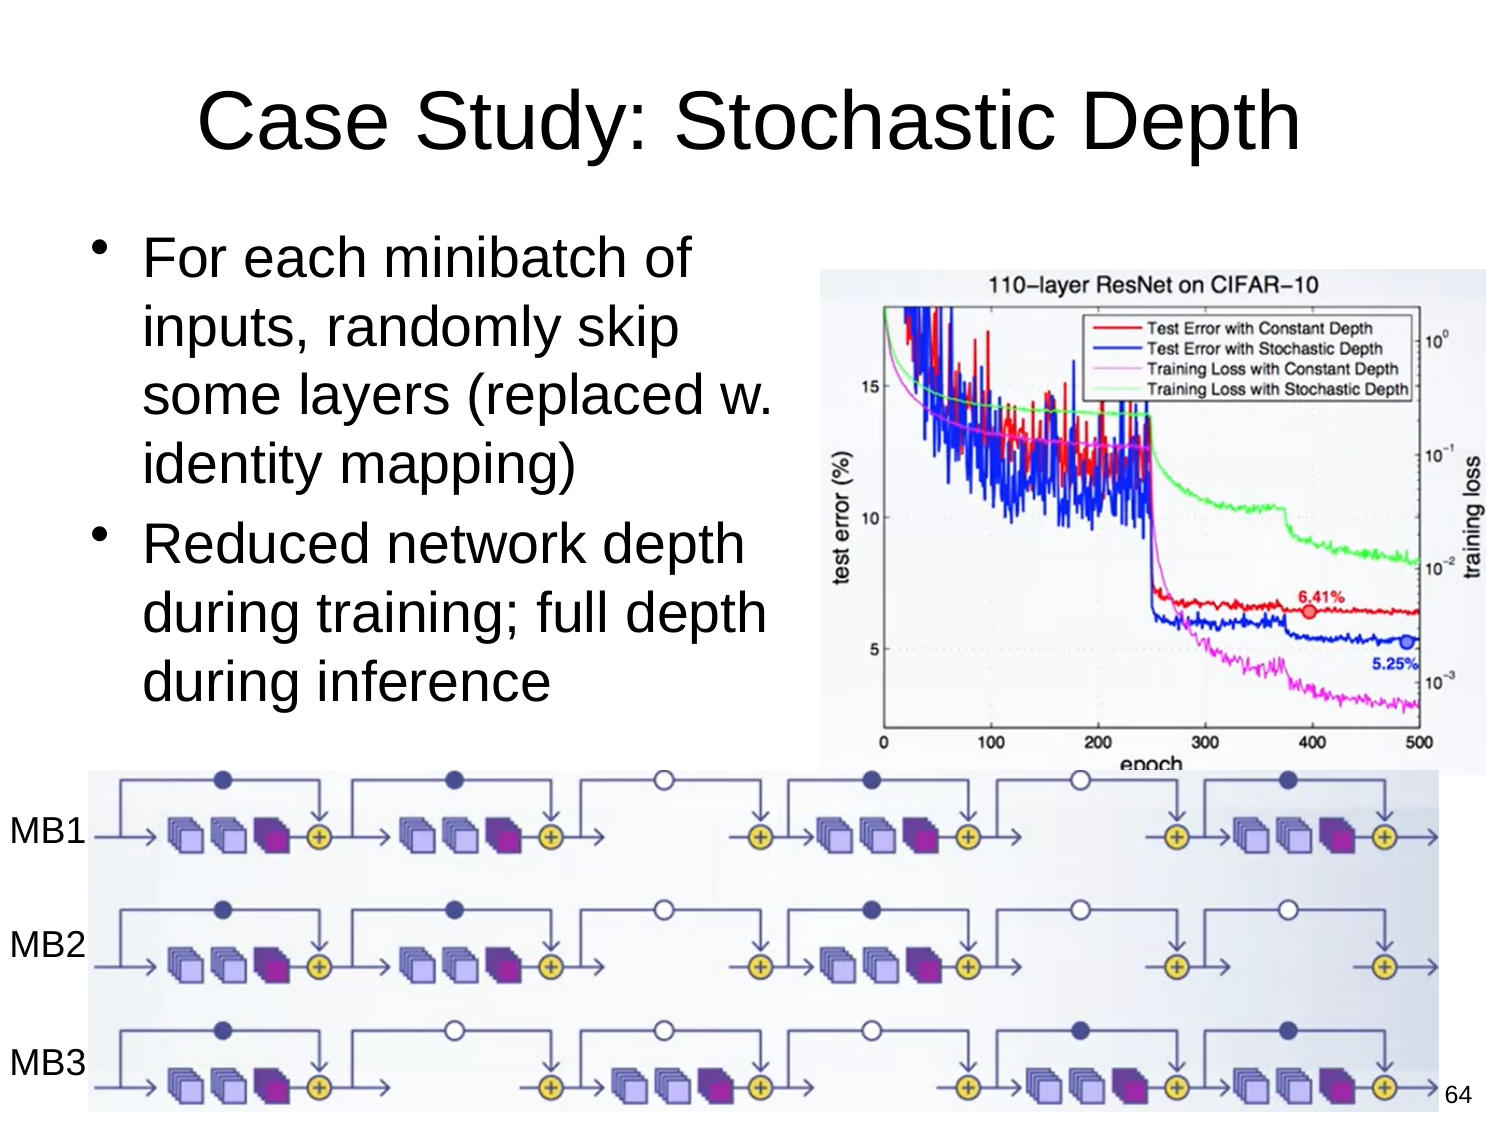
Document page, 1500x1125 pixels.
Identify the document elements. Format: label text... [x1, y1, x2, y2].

text_box MB2 [0, 912, 83, 973]
slide_number 64 [1443, 1070, 1488, 1112]
text_box MB3 [0, 1030, 83, 1091]
list For each minibatch of inputs, randomly skip some layers (replaced w. identity mapping) Reduced network depth during training; full depth during inference [74, 212, 822, 729]
title Case Study: Stochastic Depth [74, 44, 1426, 188]
picture [88, 269, 1486, 1112]
text_box MB1 [0, 798, 83, 859]
